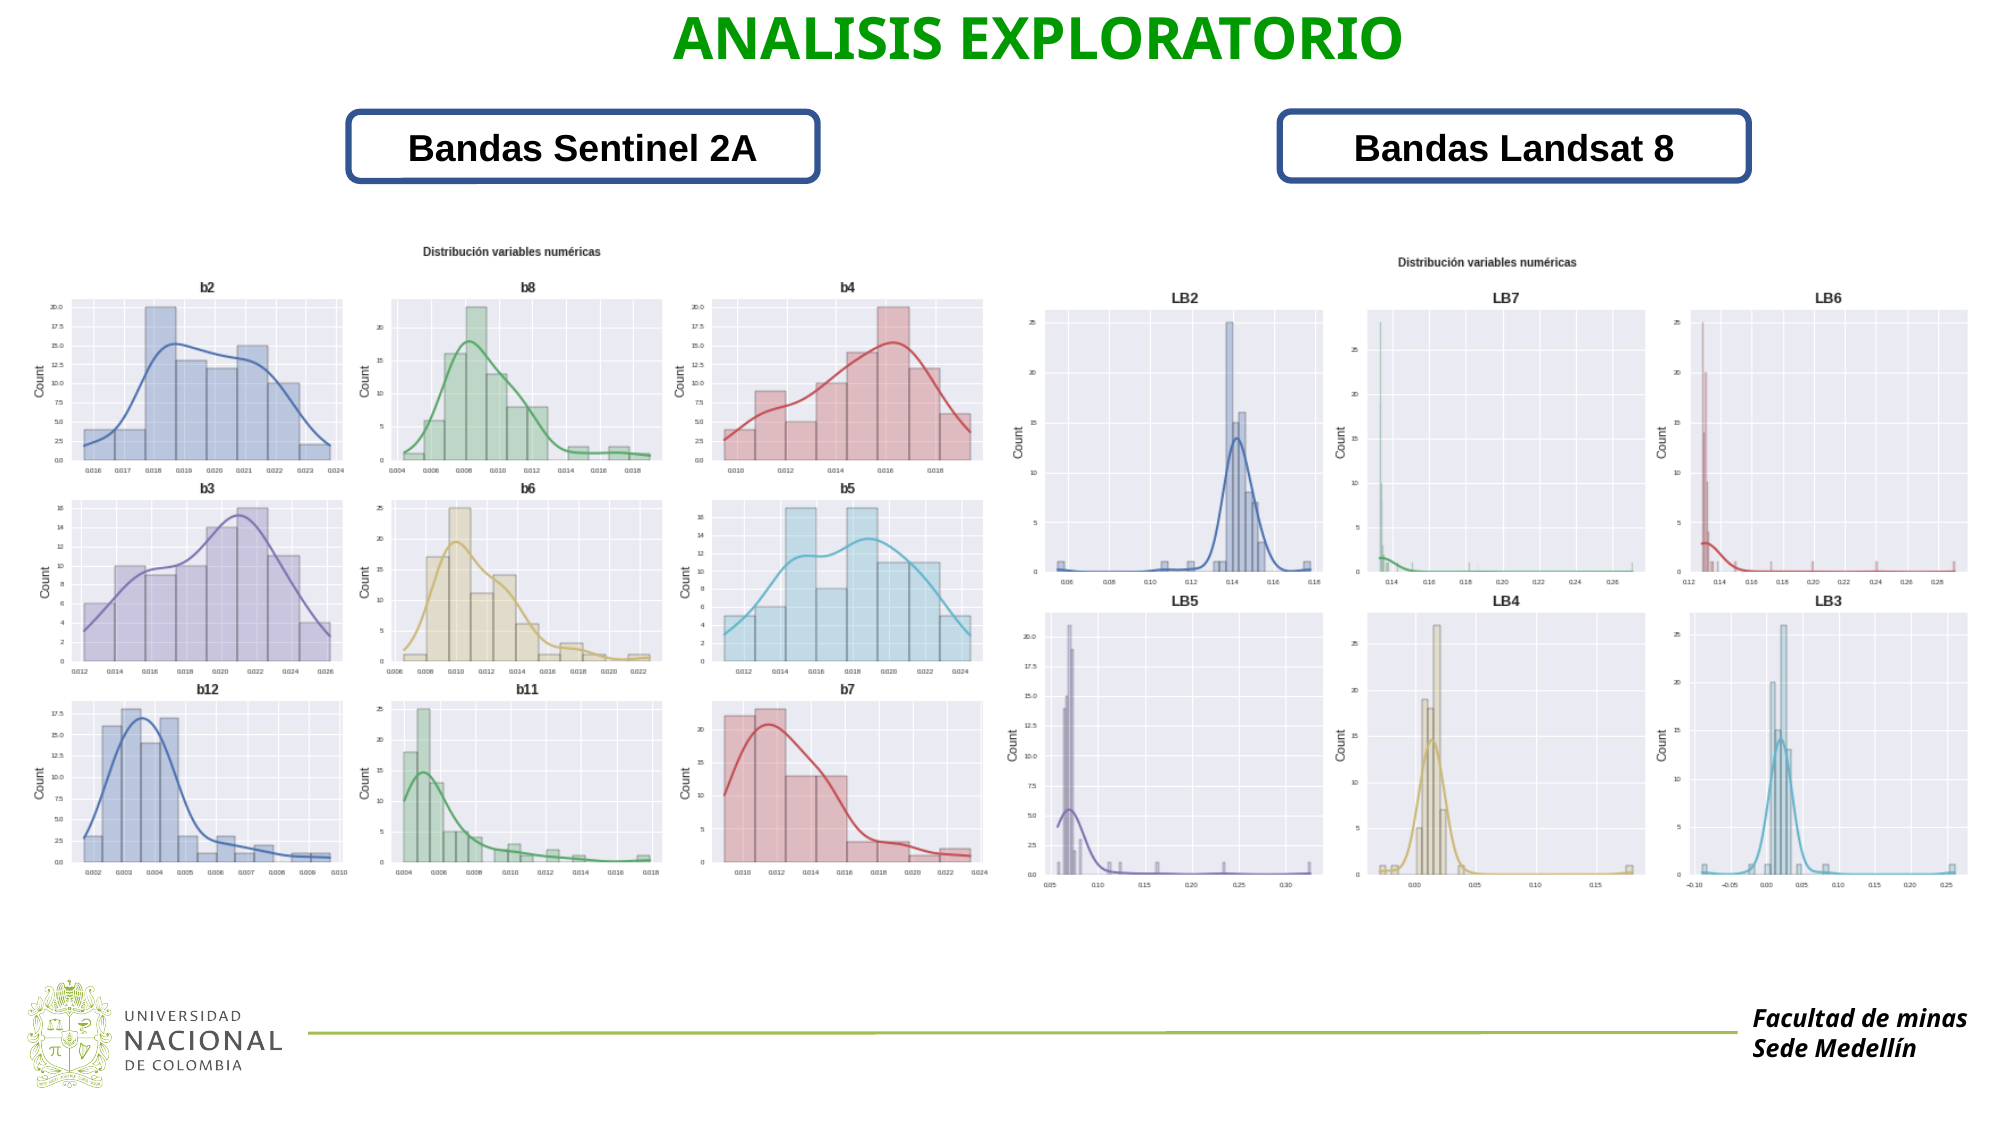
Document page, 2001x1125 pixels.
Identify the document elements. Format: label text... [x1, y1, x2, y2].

text_box ANALISIS EXPLORATORIO [658, 0, 1421, 79]
text_box Bandas Landsat 8 [1278, 110, 1750, 182]
picture [1003, 253, 1978, 893]
text_box Bandas Sentinel 2A [347, 110, 819, 182]
picture [0, 952, 309, 1115]
text_box Facultad de minas Sede Medellín [1737, 995, 1983, 1070]
picture [21, 239, 1000, 893]
